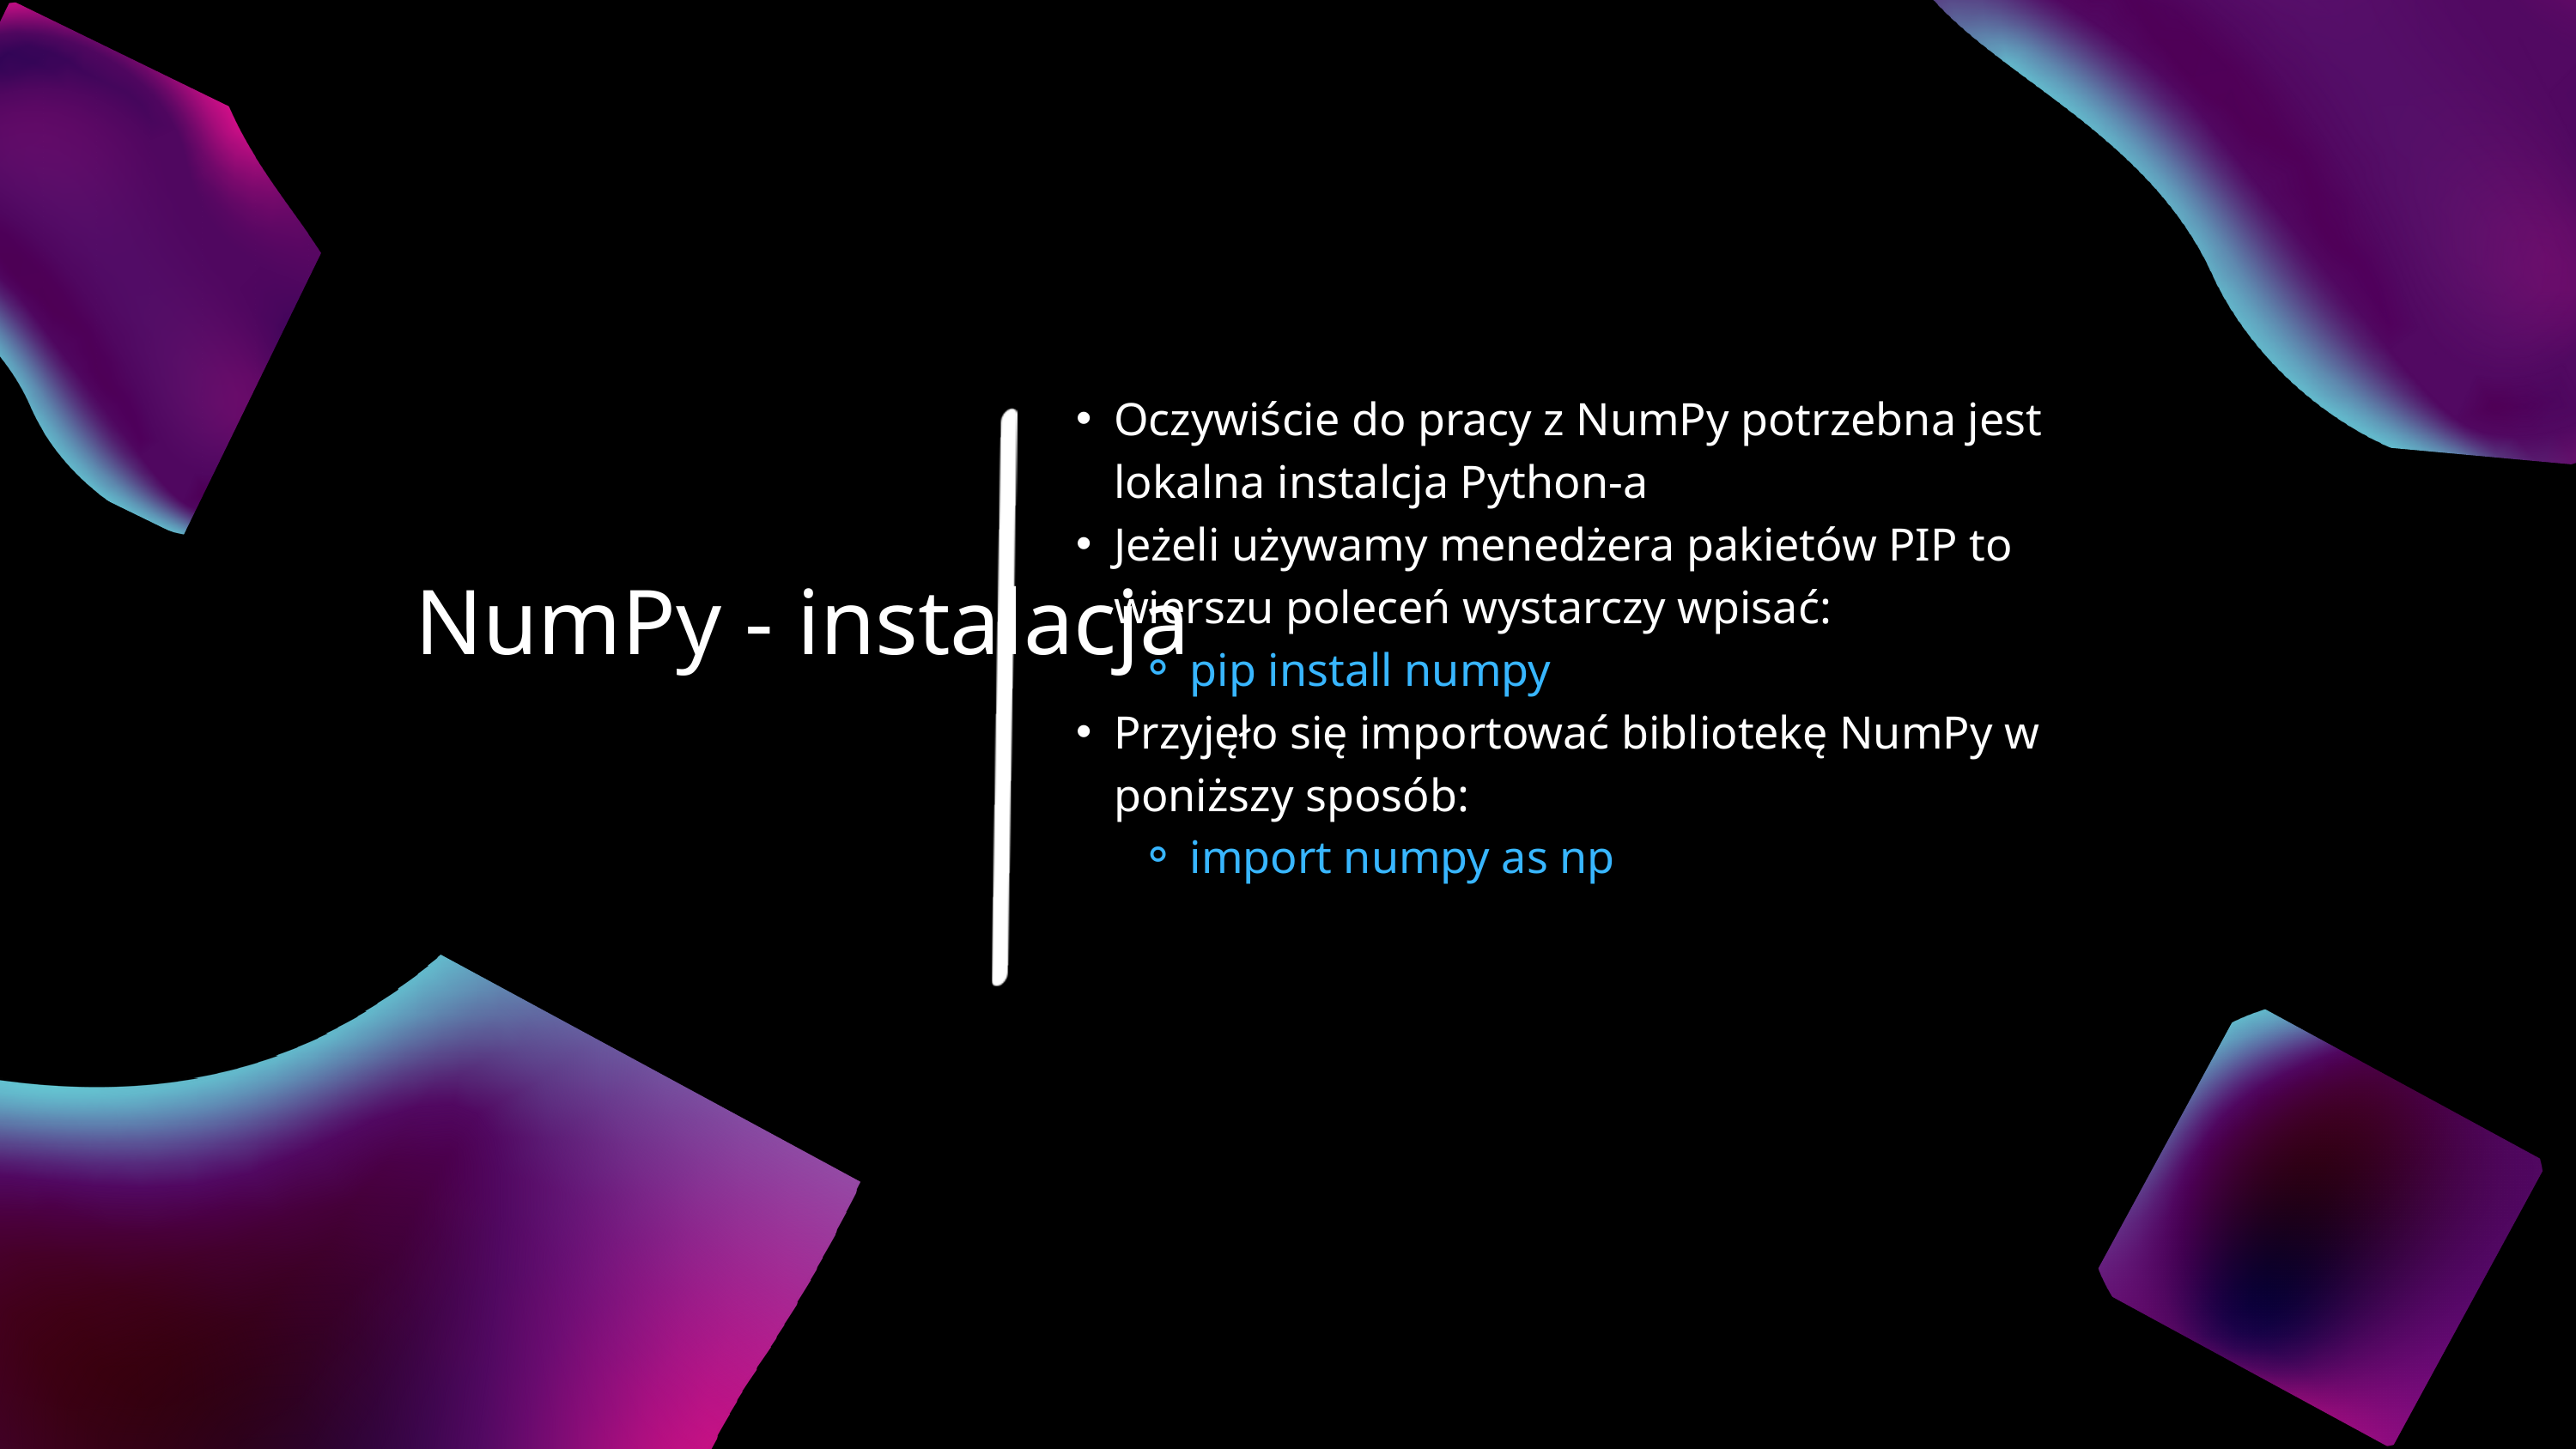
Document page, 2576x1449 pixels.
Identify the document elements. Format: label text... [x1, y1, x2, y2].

text_box [0, 0, 361, 537]
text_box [414, 408, 1382, 989]
text_box [0, 716, 937, 1449]
text_box [2089, 998, 2548, 1449]
text_box [1894, 0, 2576, 465]
text_box Oczywiście do pracy z NumPy potrzebna jest lokalna instalcja Python-a Jeżeli używamy menedżera pakietów PIP to wierszu poleceń wystarczy wpisać: pip install numpy Przyjęło się importować bibliotekę NumPy w poniższy sposób: import numpy as np [1037, 382, 2160, 883]
